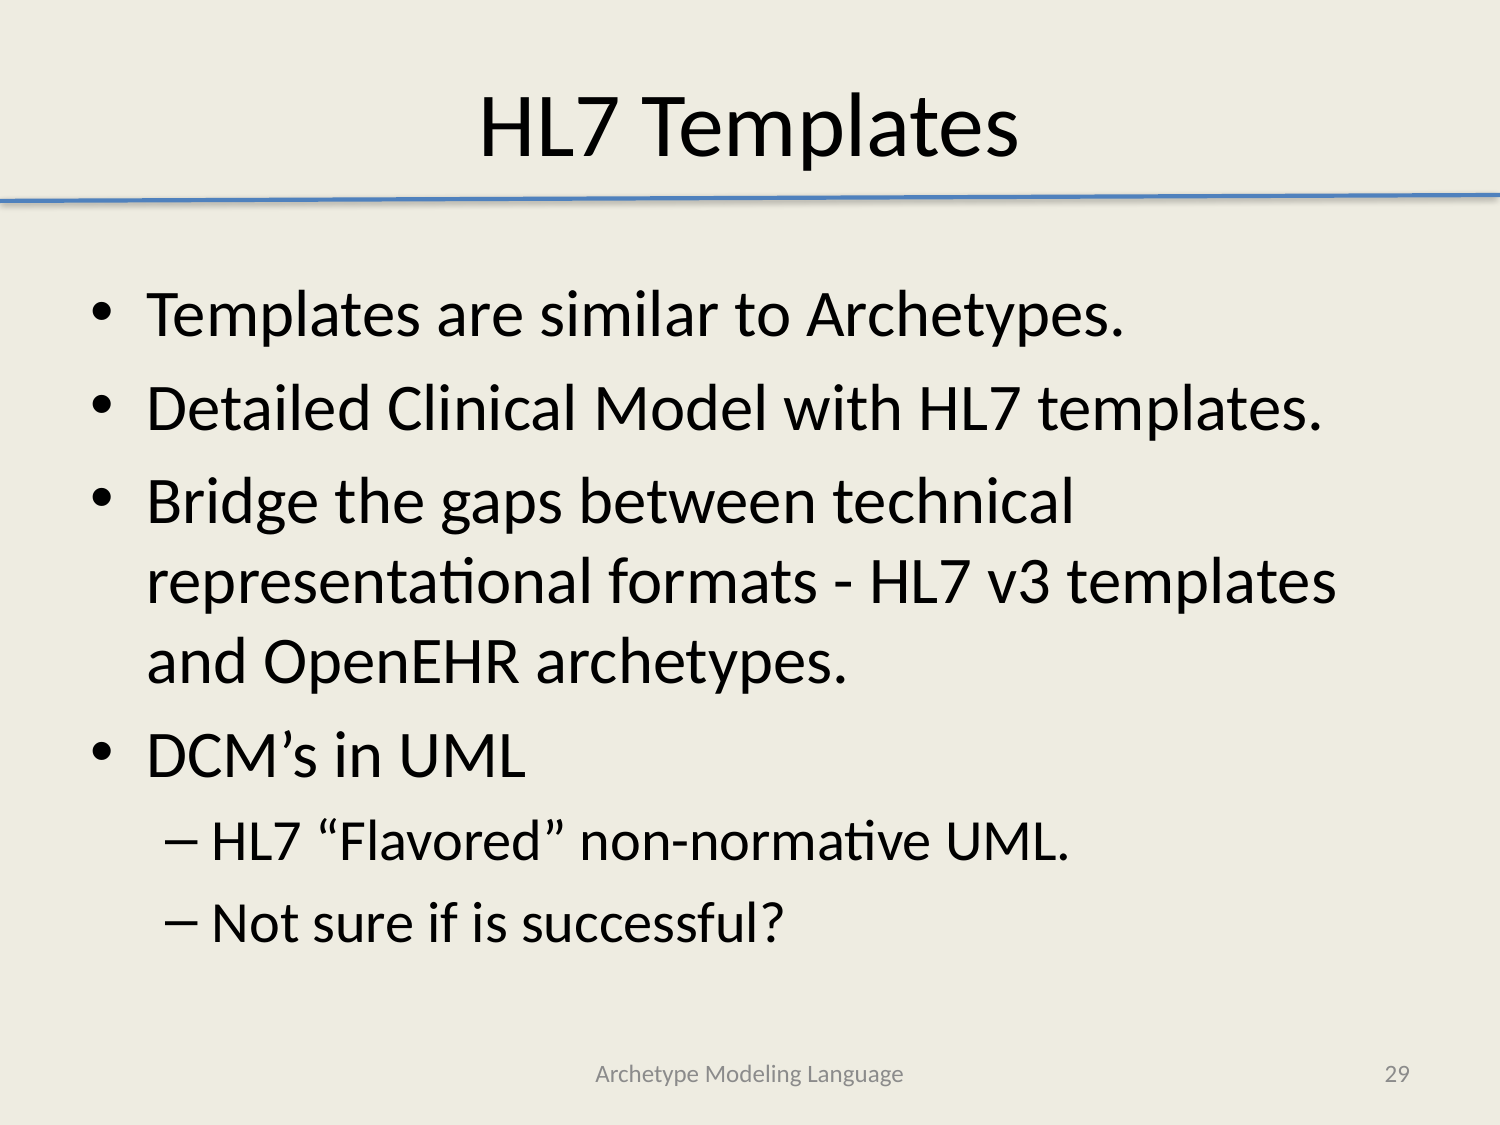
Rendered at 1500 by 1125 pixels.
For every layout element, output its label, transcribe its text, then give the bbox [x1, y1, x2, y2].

list Templates are similar to Archetypes. Detailed Clinical Model with HL7 templates. Bridge the gaps between technical representational formats - HL7 v3 templates and OpenEHR archetypes. DCM’s in UML HL7 “Flavored” non-normative UML. Not sure if is successful? [75, 262, 1425, 1005]
title HL7 Templates [75, 45, 1425, 193]
footer Archetype Modeling Language [512, 1042, 988, 1103]
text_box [0, 194, 1500, 202]
slide_number 29 [1074, 1042, 1425, 1103]
